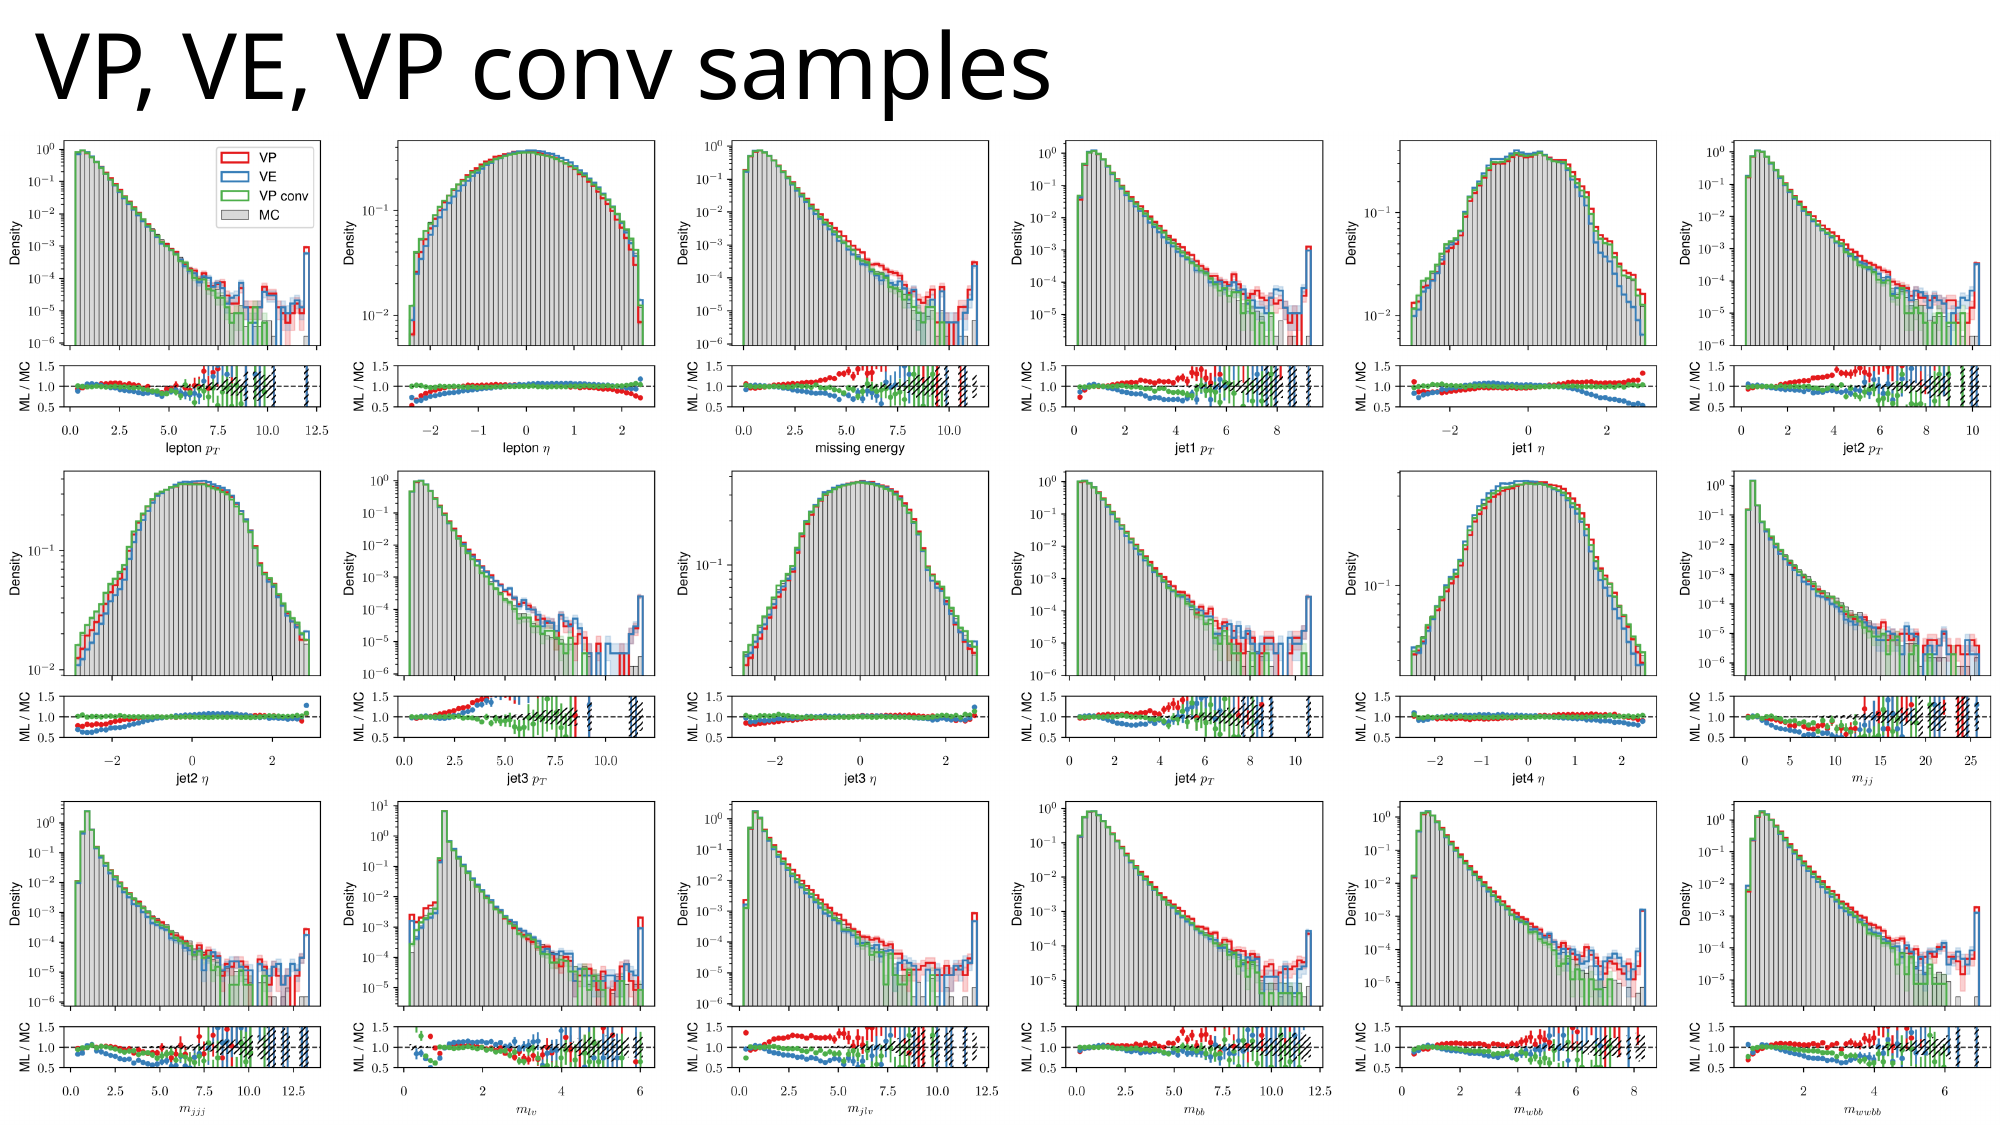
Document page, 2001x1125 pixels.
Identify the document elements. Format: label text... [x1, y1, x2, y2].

title VP, VE, VP conv samples [20, 0, 1746, 131]
picture [0, 131, 2000, 1125]
